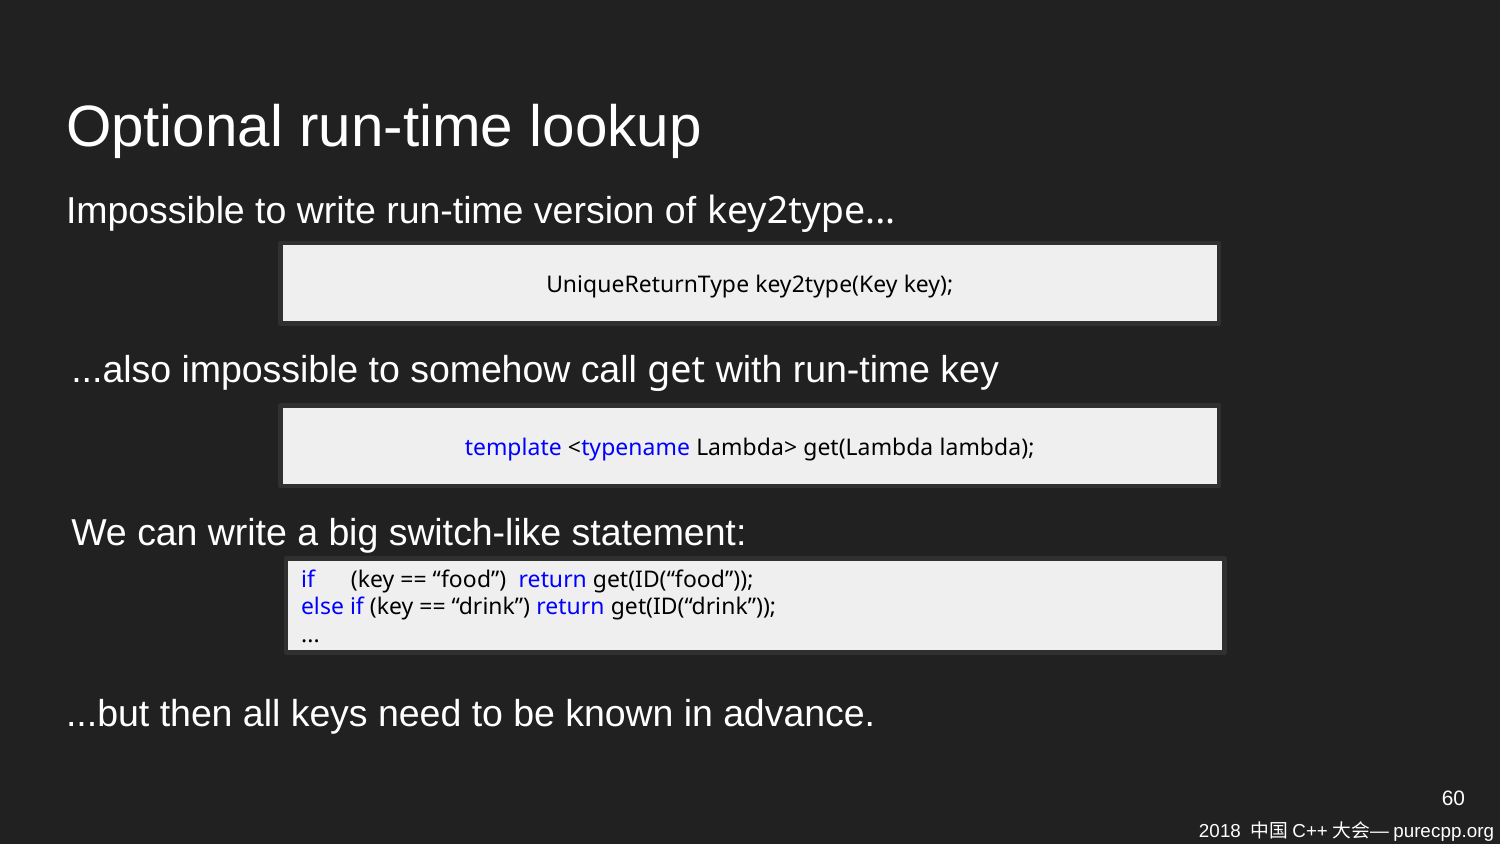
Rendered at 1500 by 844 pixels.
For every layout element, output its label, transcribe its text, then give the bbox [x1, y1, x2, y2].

slide_number 60 [1389, 764, 1480, 830]
list ...but then all keys need to be known in advance. [51, 651, 1253, 733]
text_box if (key == “food”) return get(ID(“food”)); else if (key == “drink”) return get(ID(“drink”)); ... [285, 561, 1225, 653]
list We can write a big switch-like statement: [56, 486, 1454, 561]
list Impossible to write run-time version of key2type... [51, 164, 1449, 238]
text_box UniqueReturnType key2type(Key key); [280, 243, 1220, 323]
list ...also impossible to somehow call get with run-time key [56, 323, 1454, 398]
title Optional run-time lookup [51, 72, 1449, 164]
text_box template <typename Lambda> get(Lambda lambda); [280, 405, 1220, 486]
